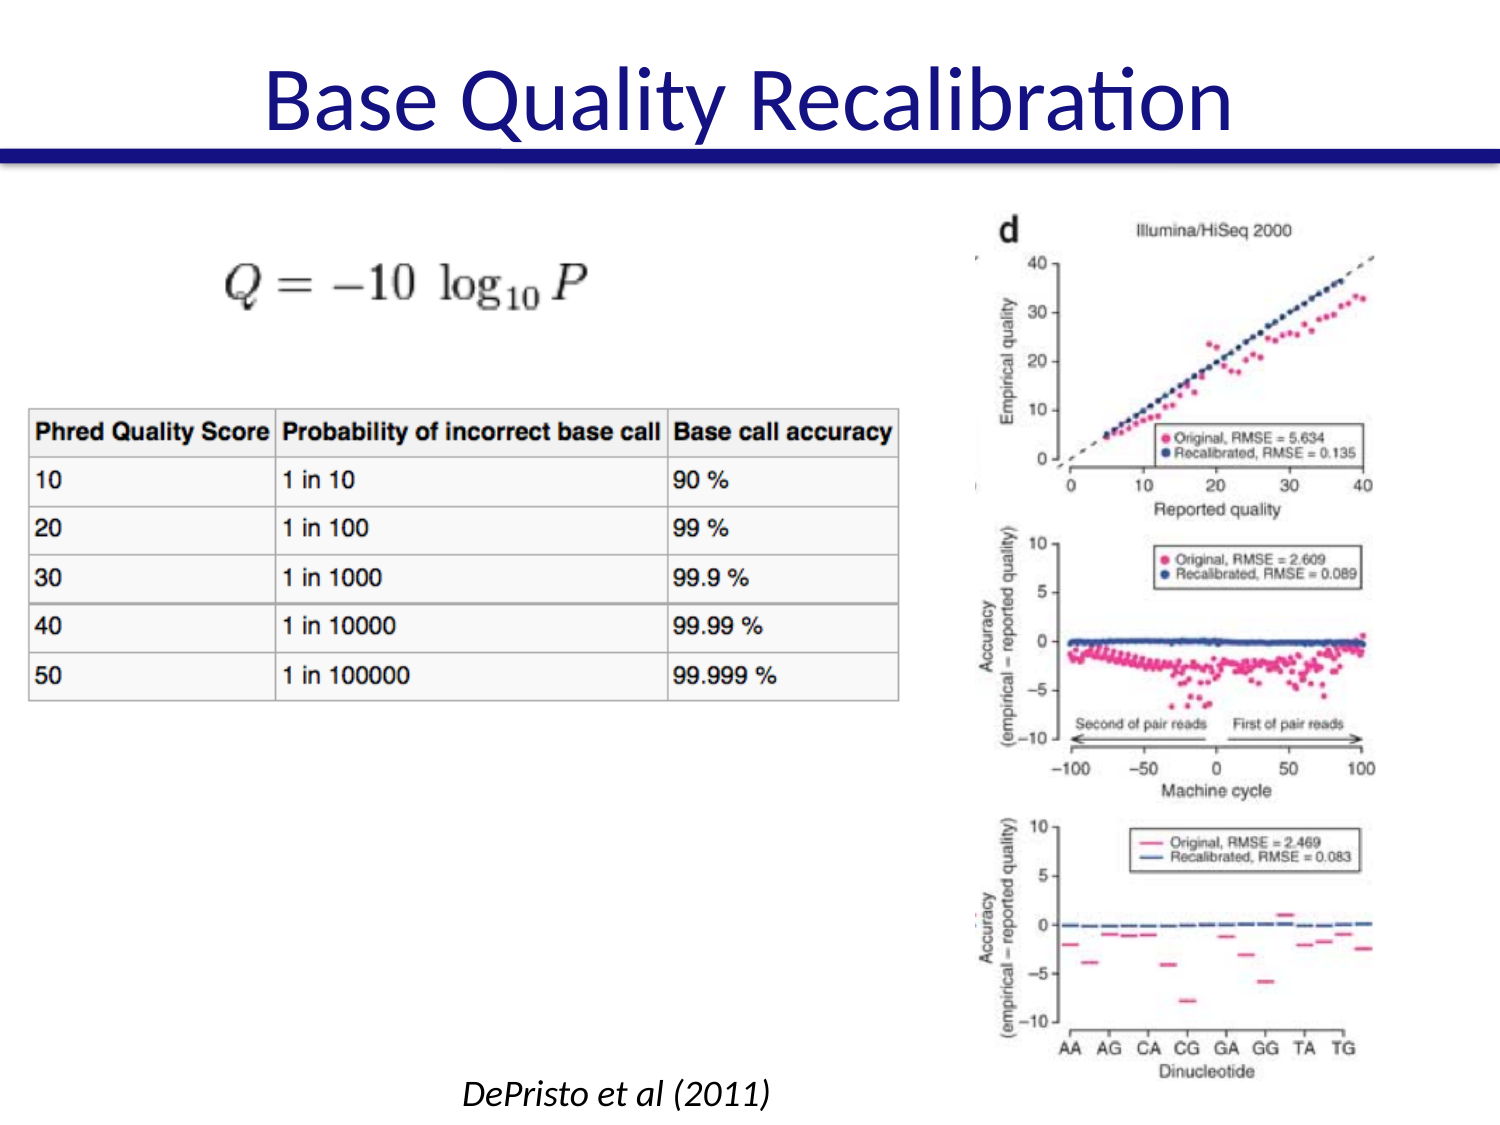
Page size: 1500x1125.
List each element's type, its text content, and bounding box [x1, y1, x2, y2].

text_box DePristo et al (2011) [447, 1061, 786, 1122]
picture [197, 247, 617, 330]
picture [974, 187, 1384, 1105]
title Base Quality Recalibration [75, 0, 1425, 188]
picture [14, 401, 915, 713]
